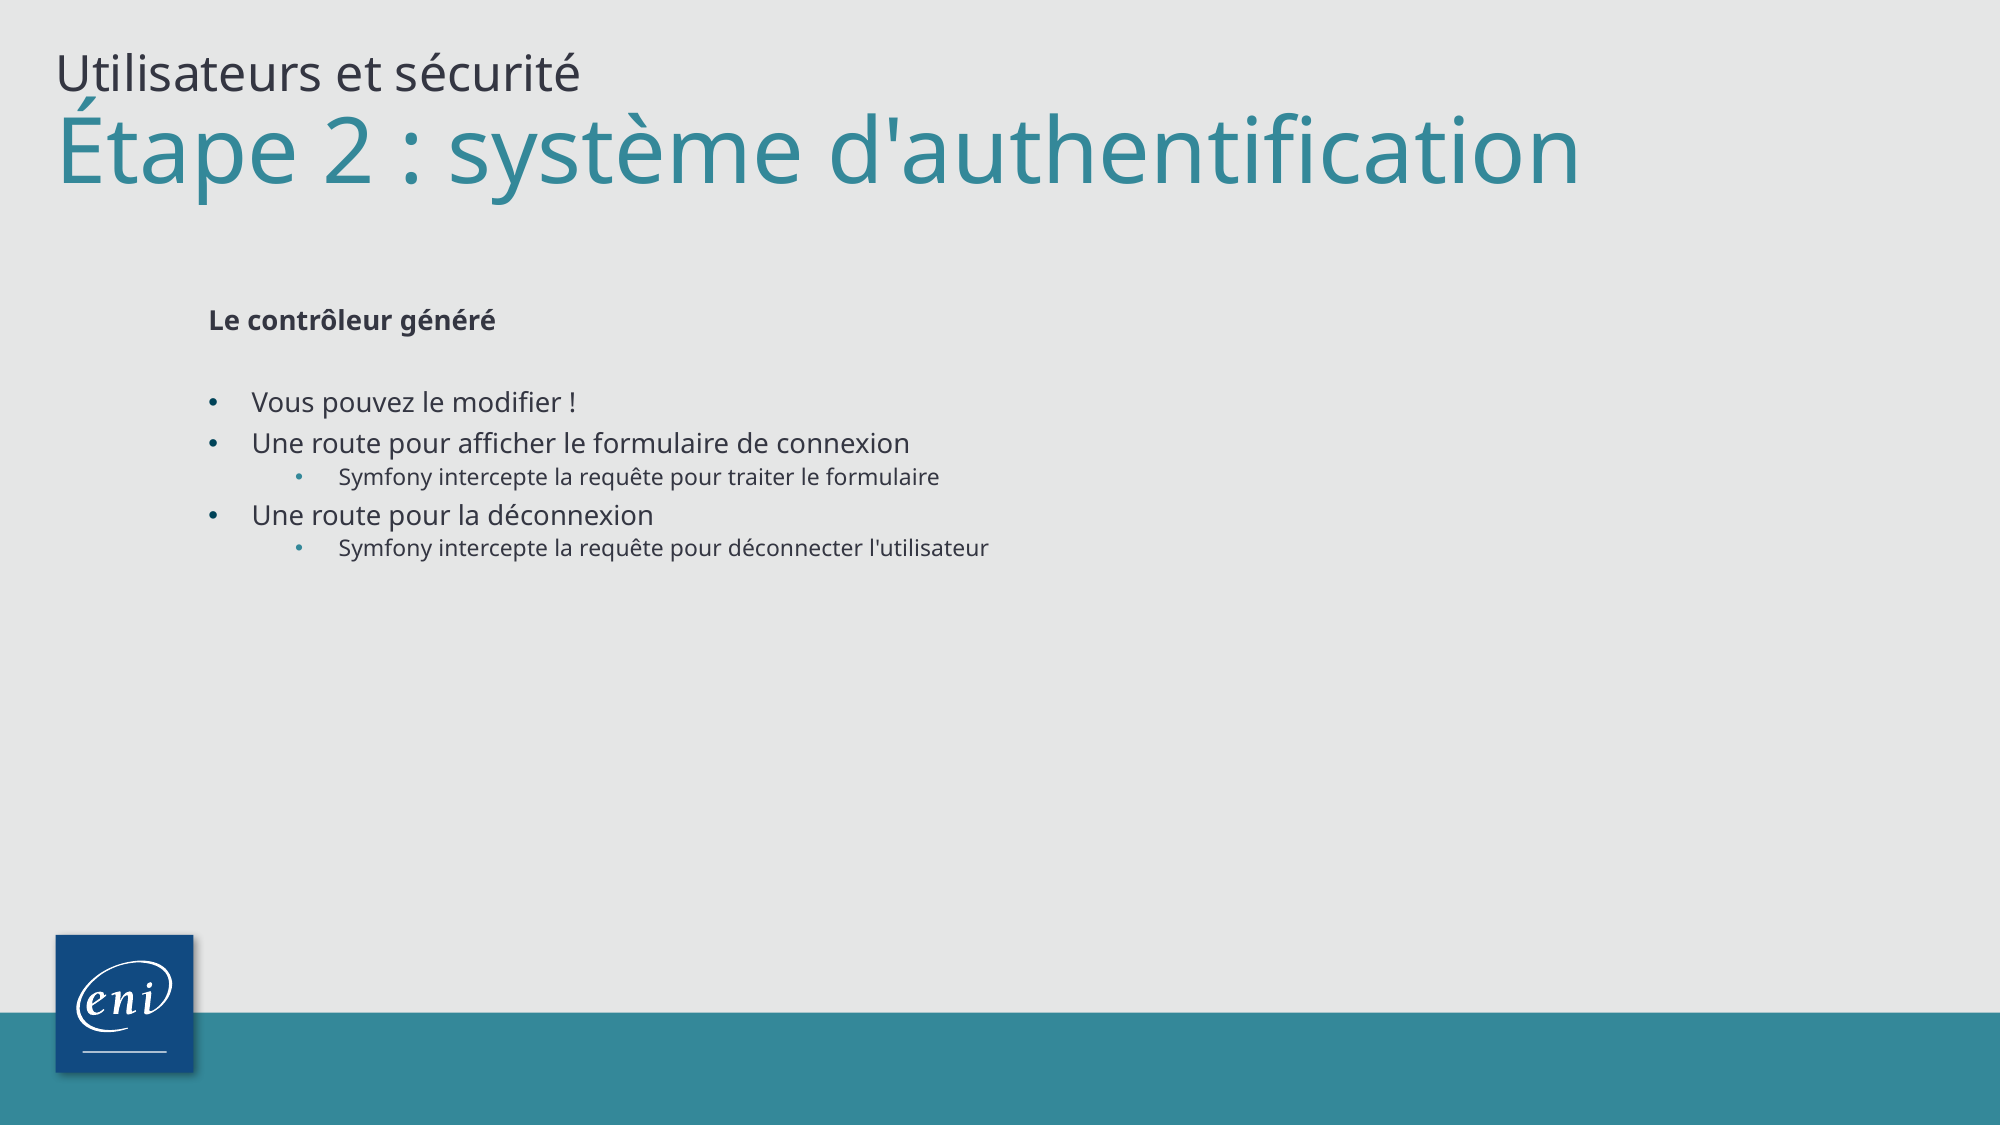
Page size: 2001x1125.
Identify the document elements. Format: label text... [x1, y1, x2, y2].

list Utilisateurs et sécurité [55, 31, 1952, 103]
title Étape 2 : système d'authentification [55, 104, 1952, 205]
list Le contrôleur généré Vous pouvez le modifier ! Une route pour afficher le formulaire de connexion Symfony intercepte la requête pour traiter le formulaire Une route pour la déconnexion Symfony intercepte la requête pour déconnecter l'utilisateur [193, 299, 1952, 571]
